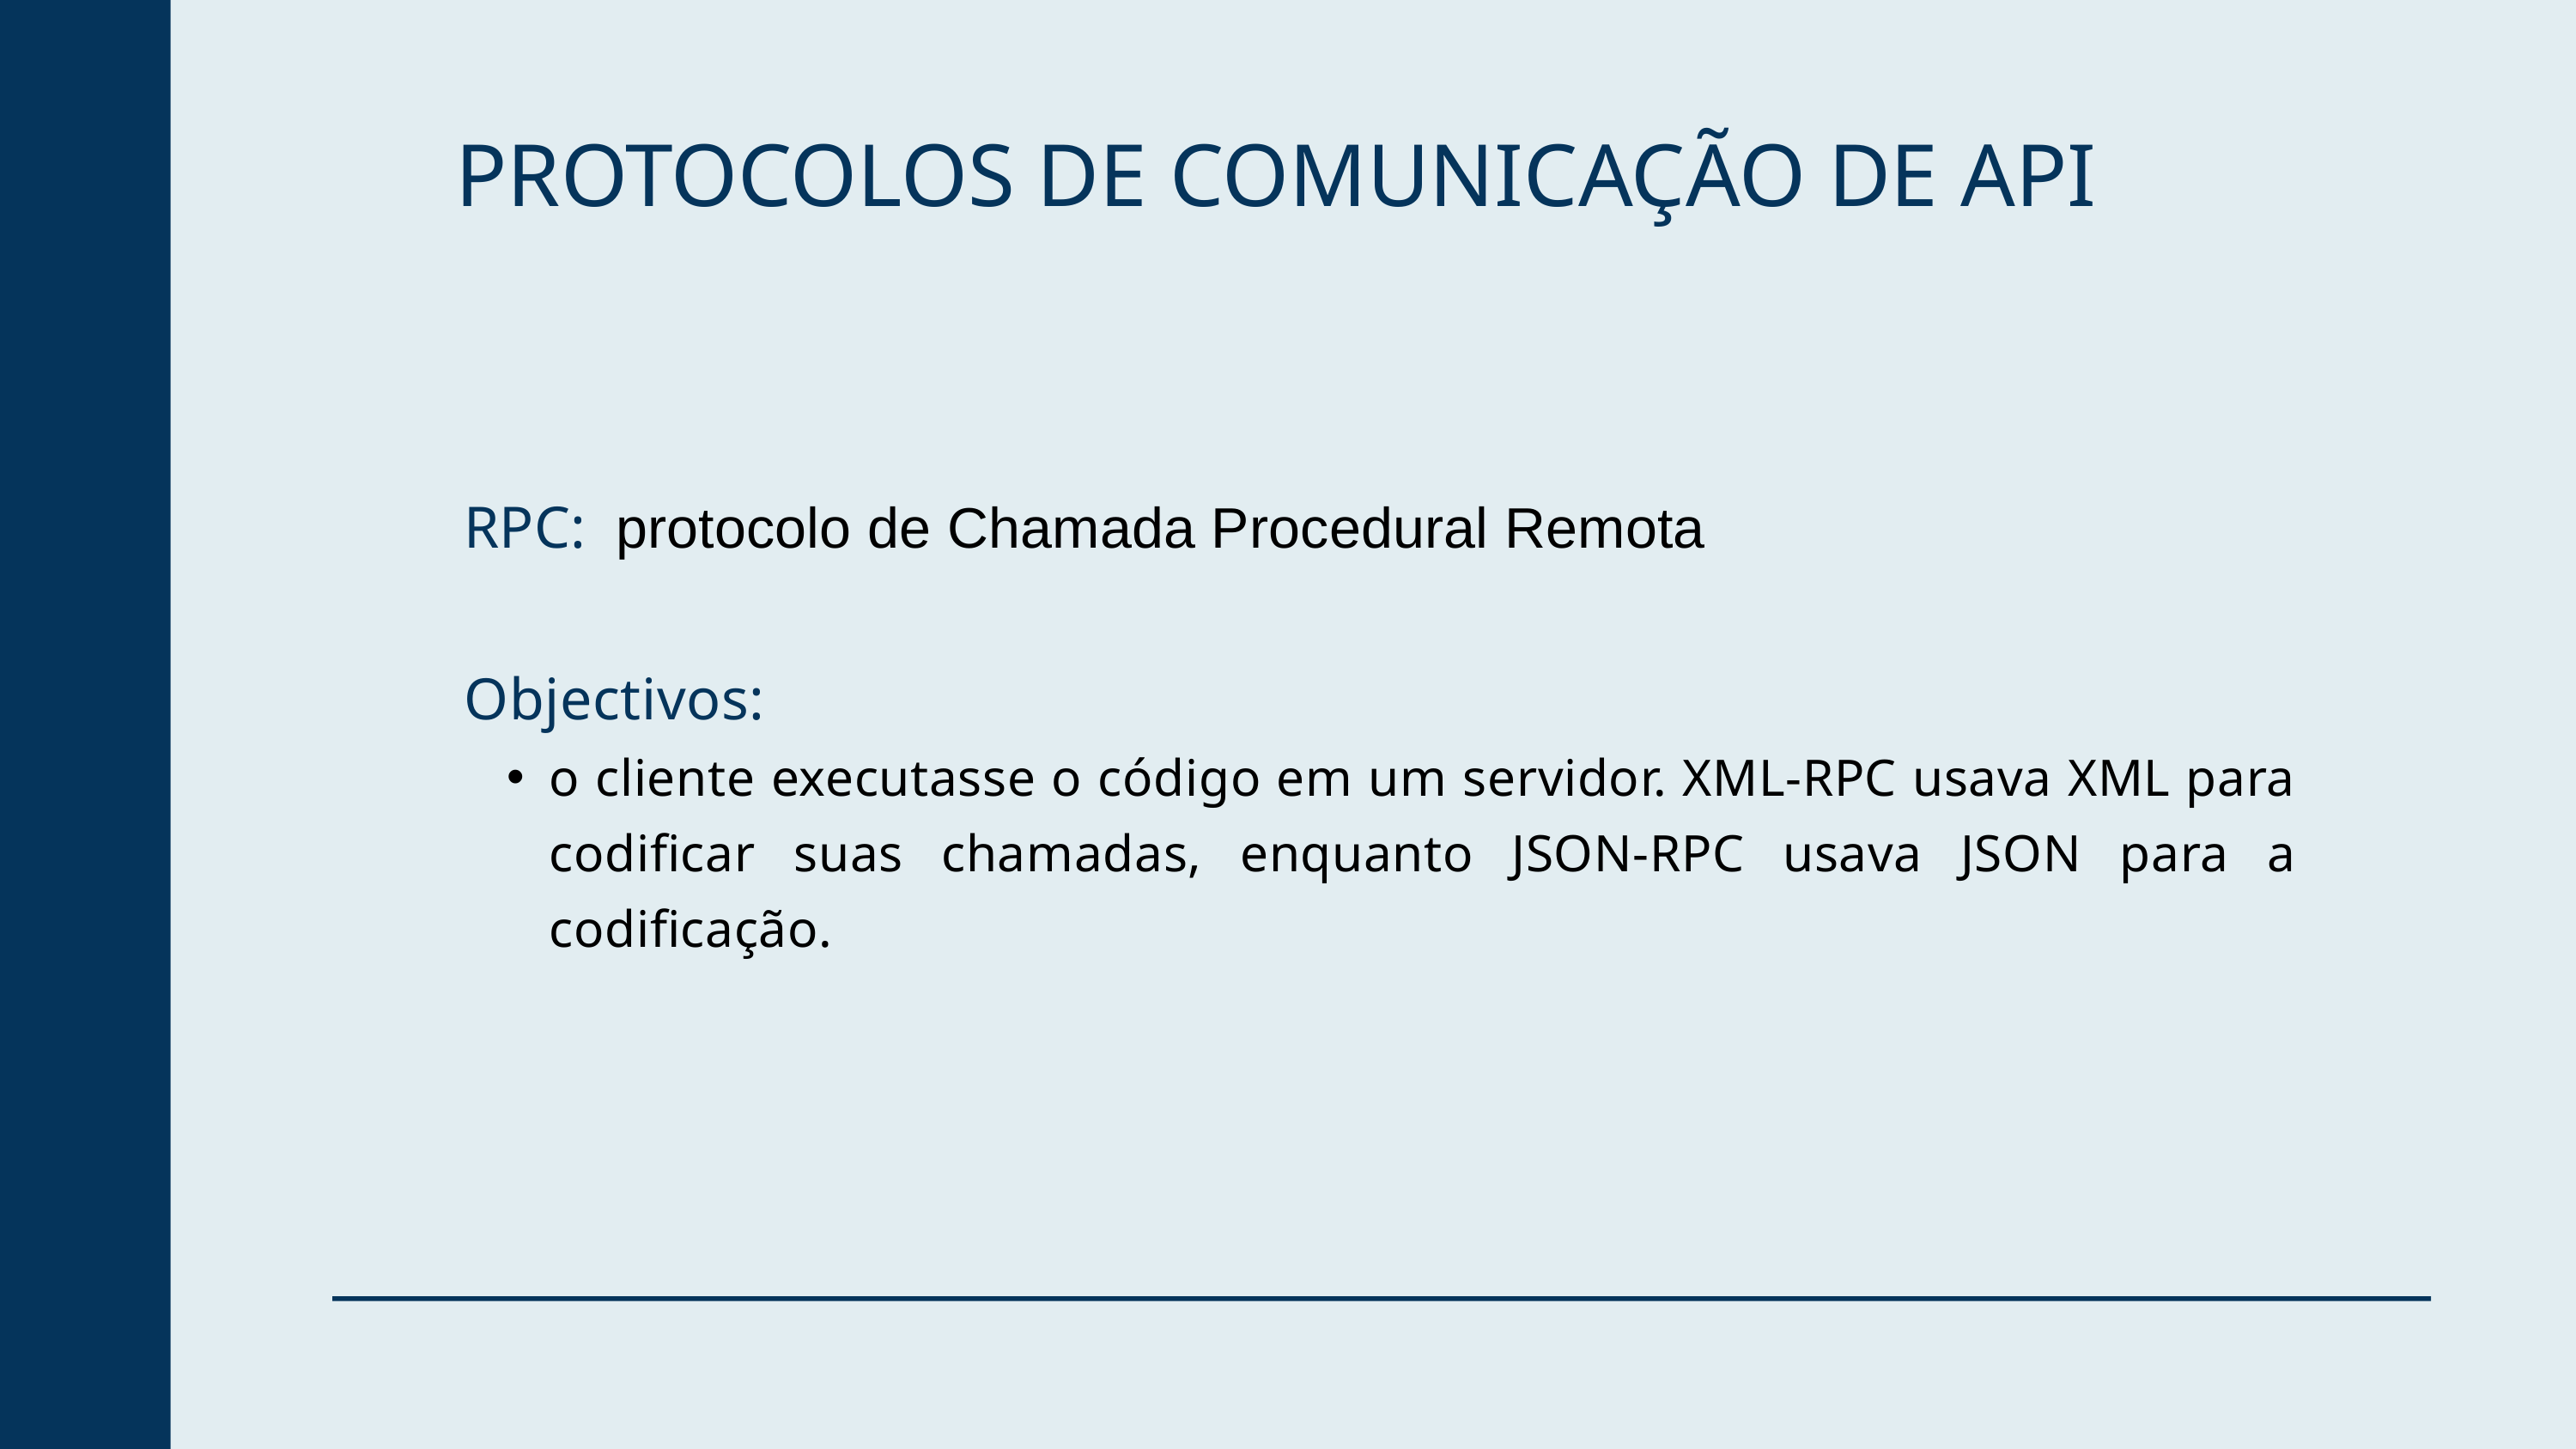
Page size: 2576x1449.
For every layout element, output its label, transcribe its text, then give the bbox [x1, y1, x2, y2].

text_box [0, 0, 171, 1449]
text_box [332, 1296, 2432, 1301]
text_box RPC: protocolo de Chamada Procedural Remota Objectivos: o cliente executasse o código em um servidor. XML-RPC usava XML para codificar suas chamadas, enquanto JSON-RPC usava JSON para a codificação. [464, 474, 2300, 1129]
text_box PROTOCOLOS DE COMUNICAÇÃO DE API [248, 120, 2328, 224]
